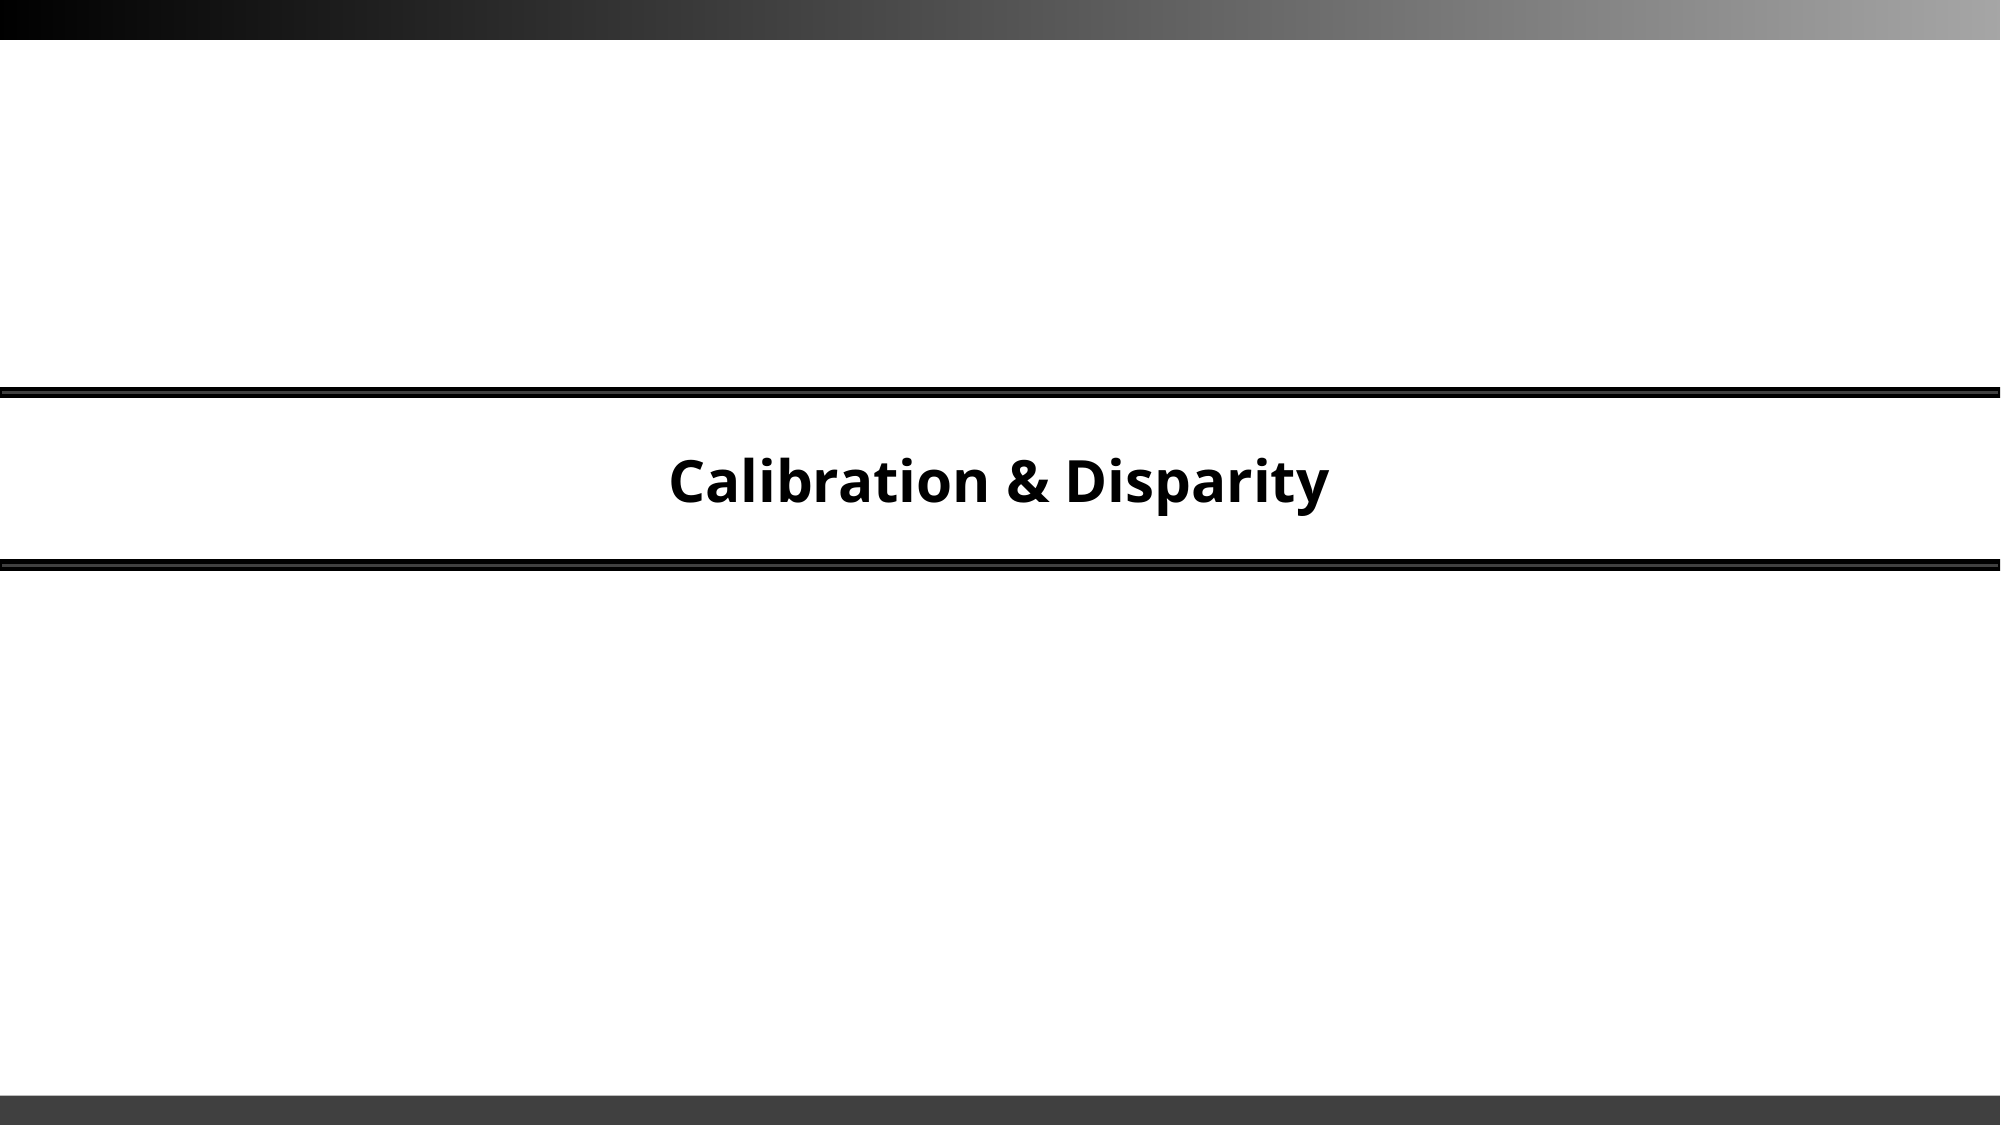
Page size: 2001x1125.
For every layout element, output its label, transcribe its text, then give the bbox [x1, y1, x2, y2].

list Calibration & Disparity [55, 396, 1943, 562]
